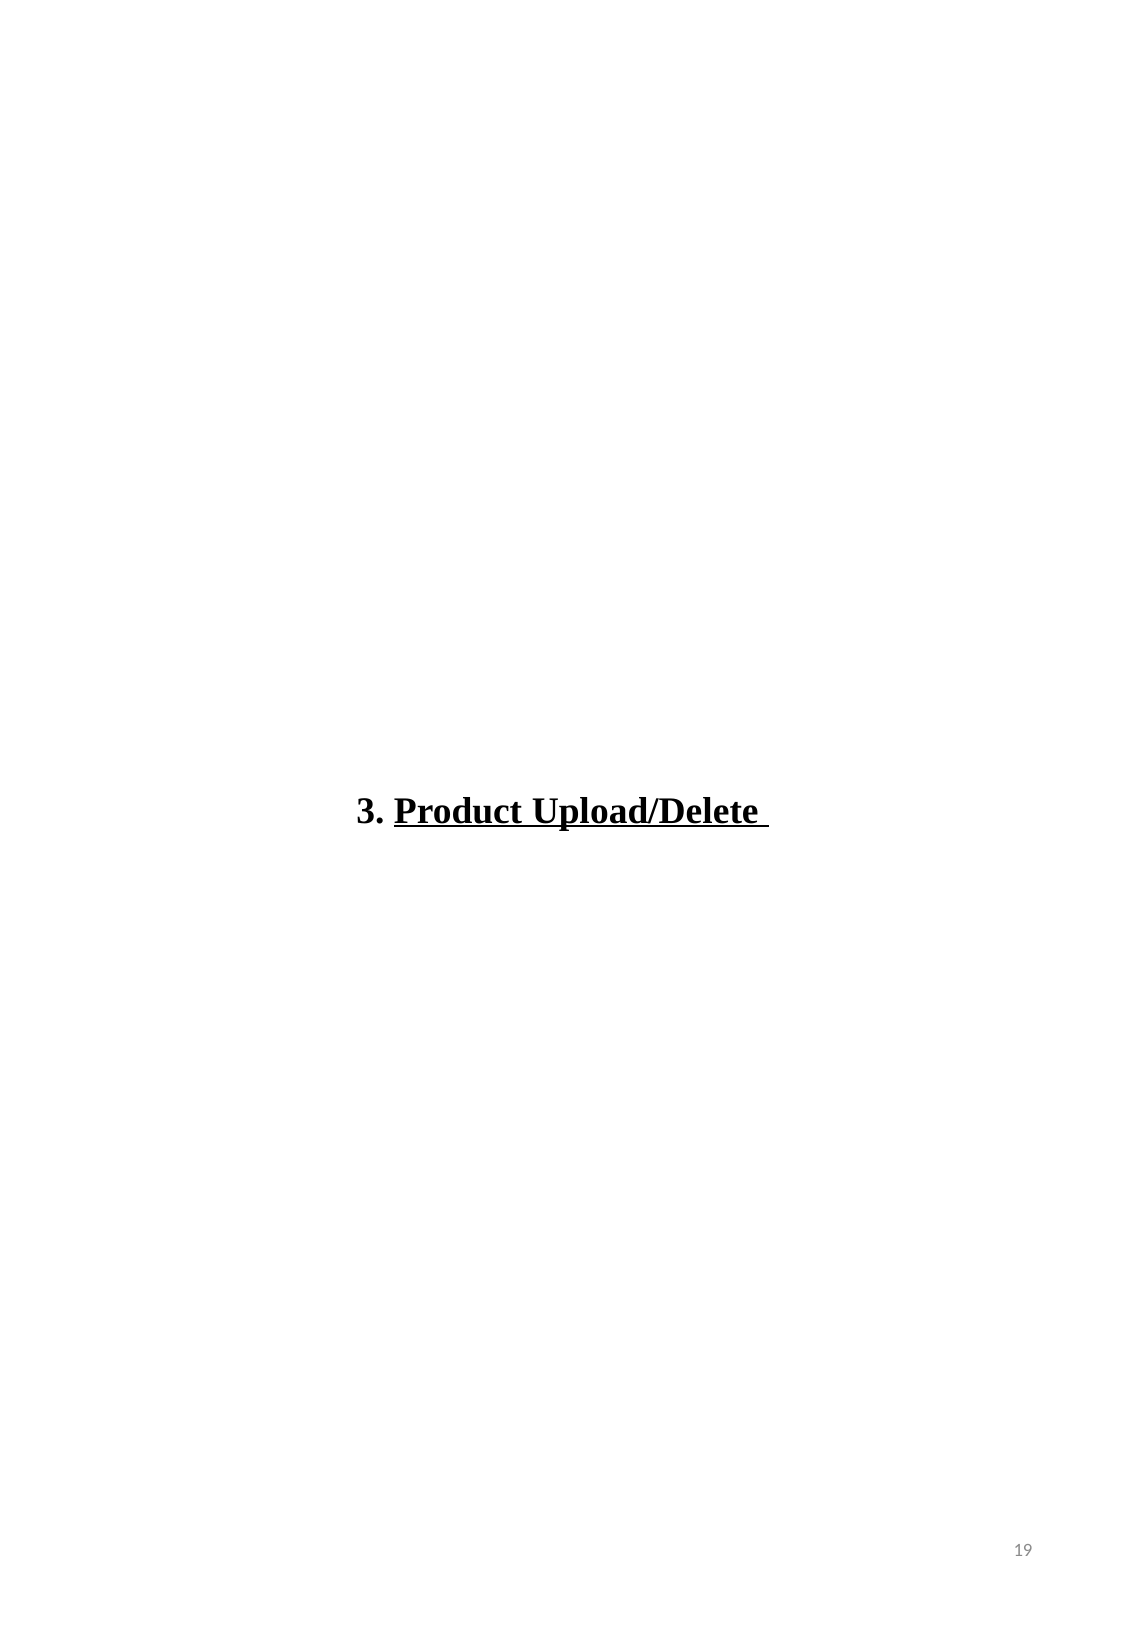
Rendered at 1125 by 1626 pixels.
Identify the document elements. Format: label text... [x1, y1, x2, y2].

text_box 3. Product Upload/Delete [15, 778, 1110, 839]
slide_number 19 [794, 1506, 1048, 1593]
